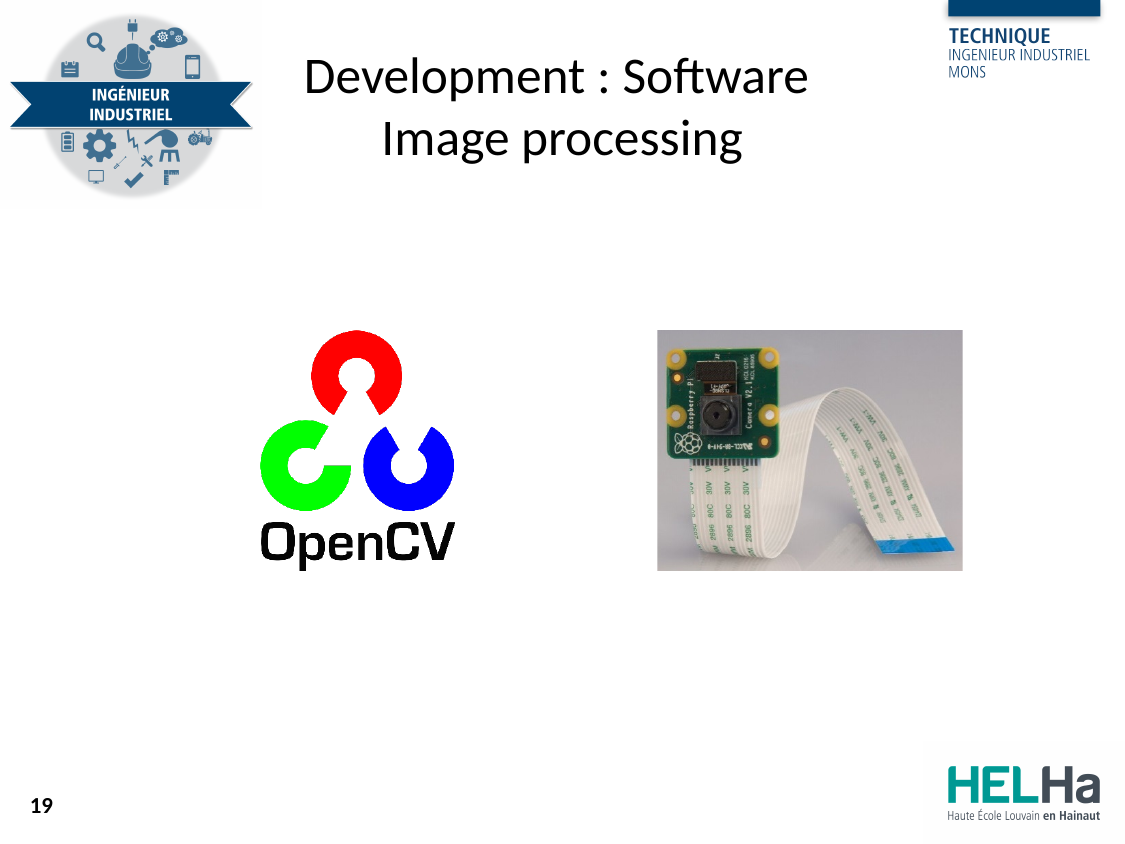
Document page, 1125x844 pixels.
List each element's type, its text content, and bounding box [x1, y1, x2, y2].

picture [657, 330, 963, 571]
title Development : Software Image processing [56, 33, 1069, 175]
picture [0, 0, 262, 209]
slide_number 19 [14, 782, 111, 827]
picture [923, 741, 1125, 844]
picture [947, 5, 1101, 100]
picture [258, 330, 455, 571]
